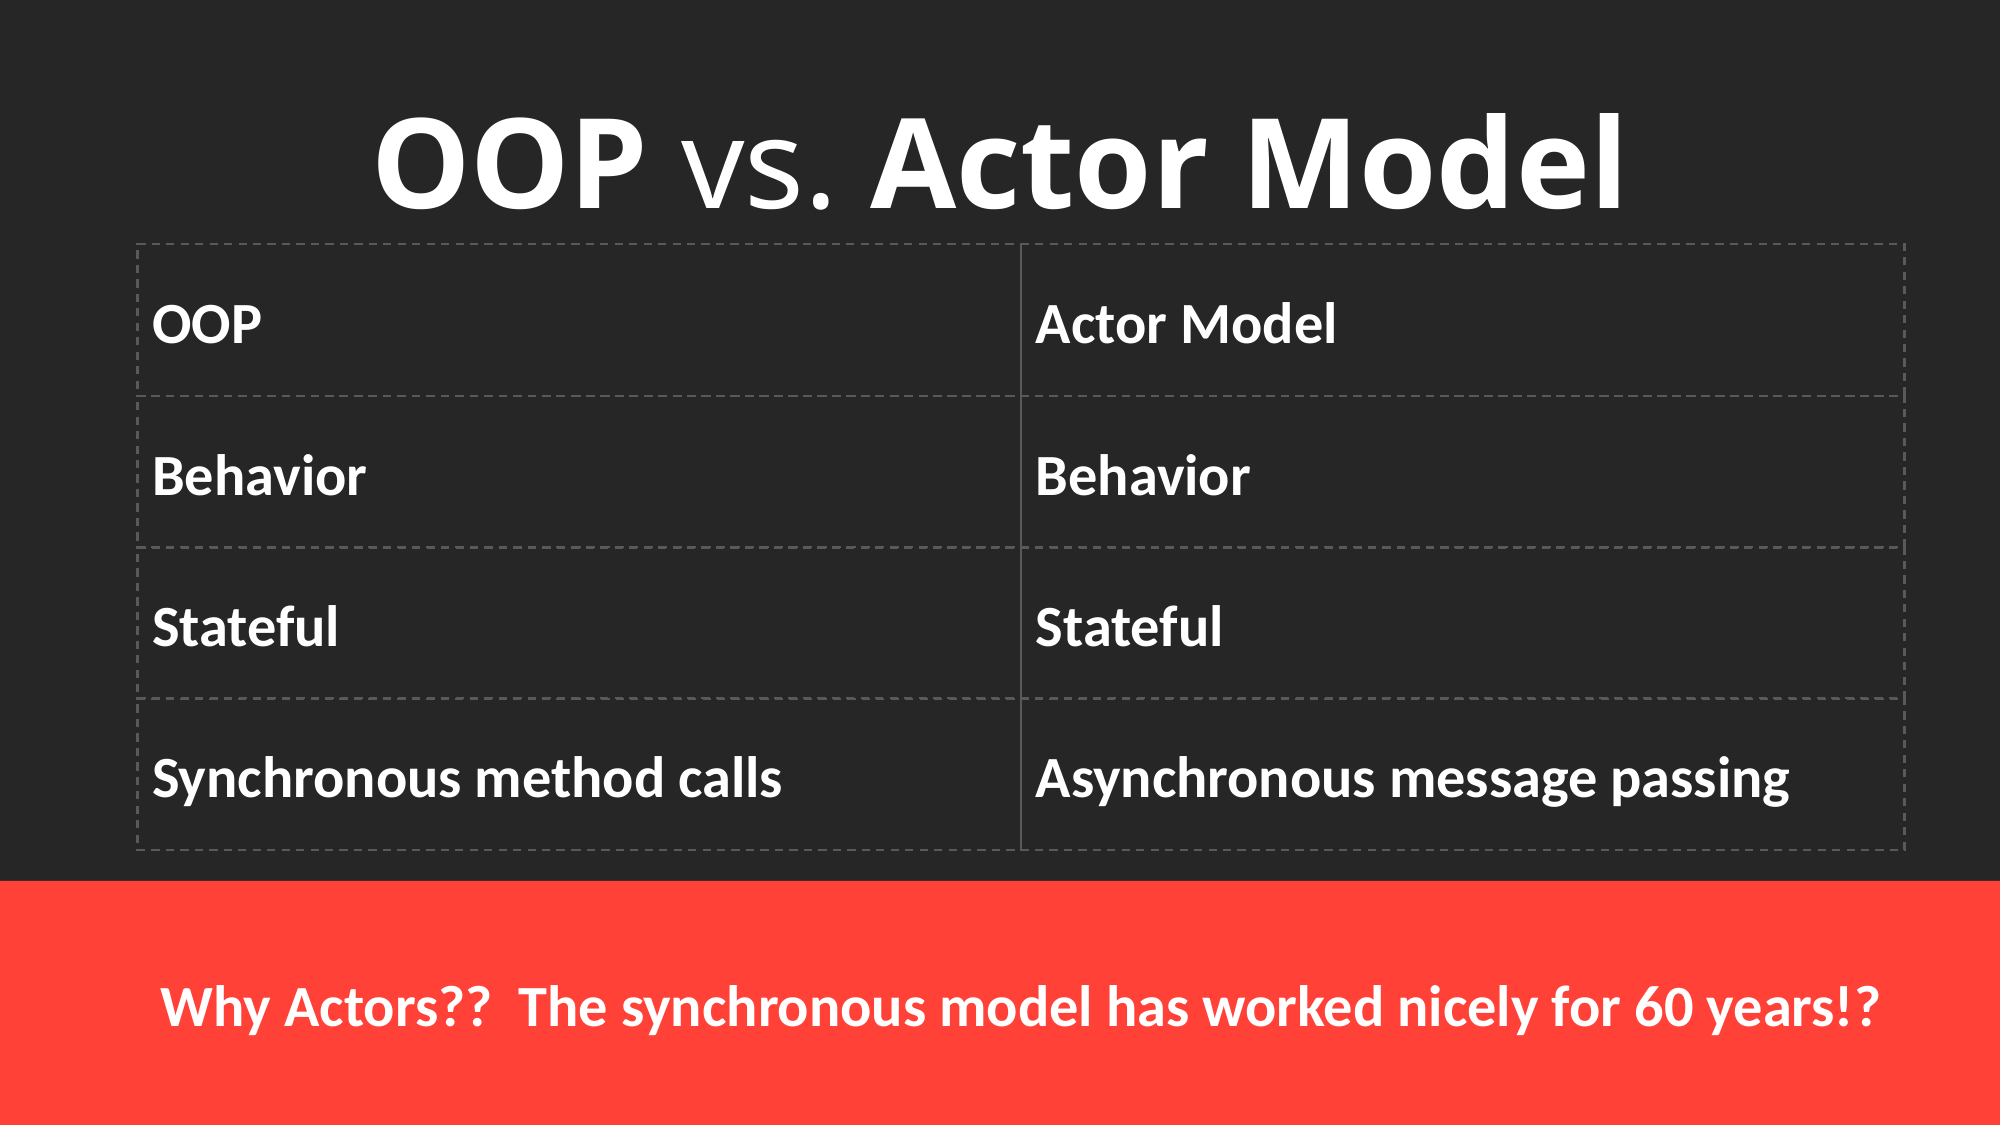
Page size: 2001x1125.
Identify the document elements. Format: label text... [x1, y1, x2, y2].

text_box [0, 880, 2000, 1125]
text_box OOP [136, 278, 1021, 395]
title OOP vs. Actor Model [137, 59, 1863, 278]
text_box Synchronous method calls [136, 697, 1021, 851]
text_box Actor Model [1020, 243, 1906, 395]
text_box Behavior [1020, 395, 1906, 547]
text_box Stateful [136, 546, 1021, 697]
text_box Why Actors?? The synchronous model has worked nicely for 60 years!? [21, 960, 2000, 1046]
text_box Stateful [1020, 546, 1906, 697]
text_box Asynchronous message passing [1020, 697, 1906, 851]
text_box Behavior [136, 395, 1021, 547]
